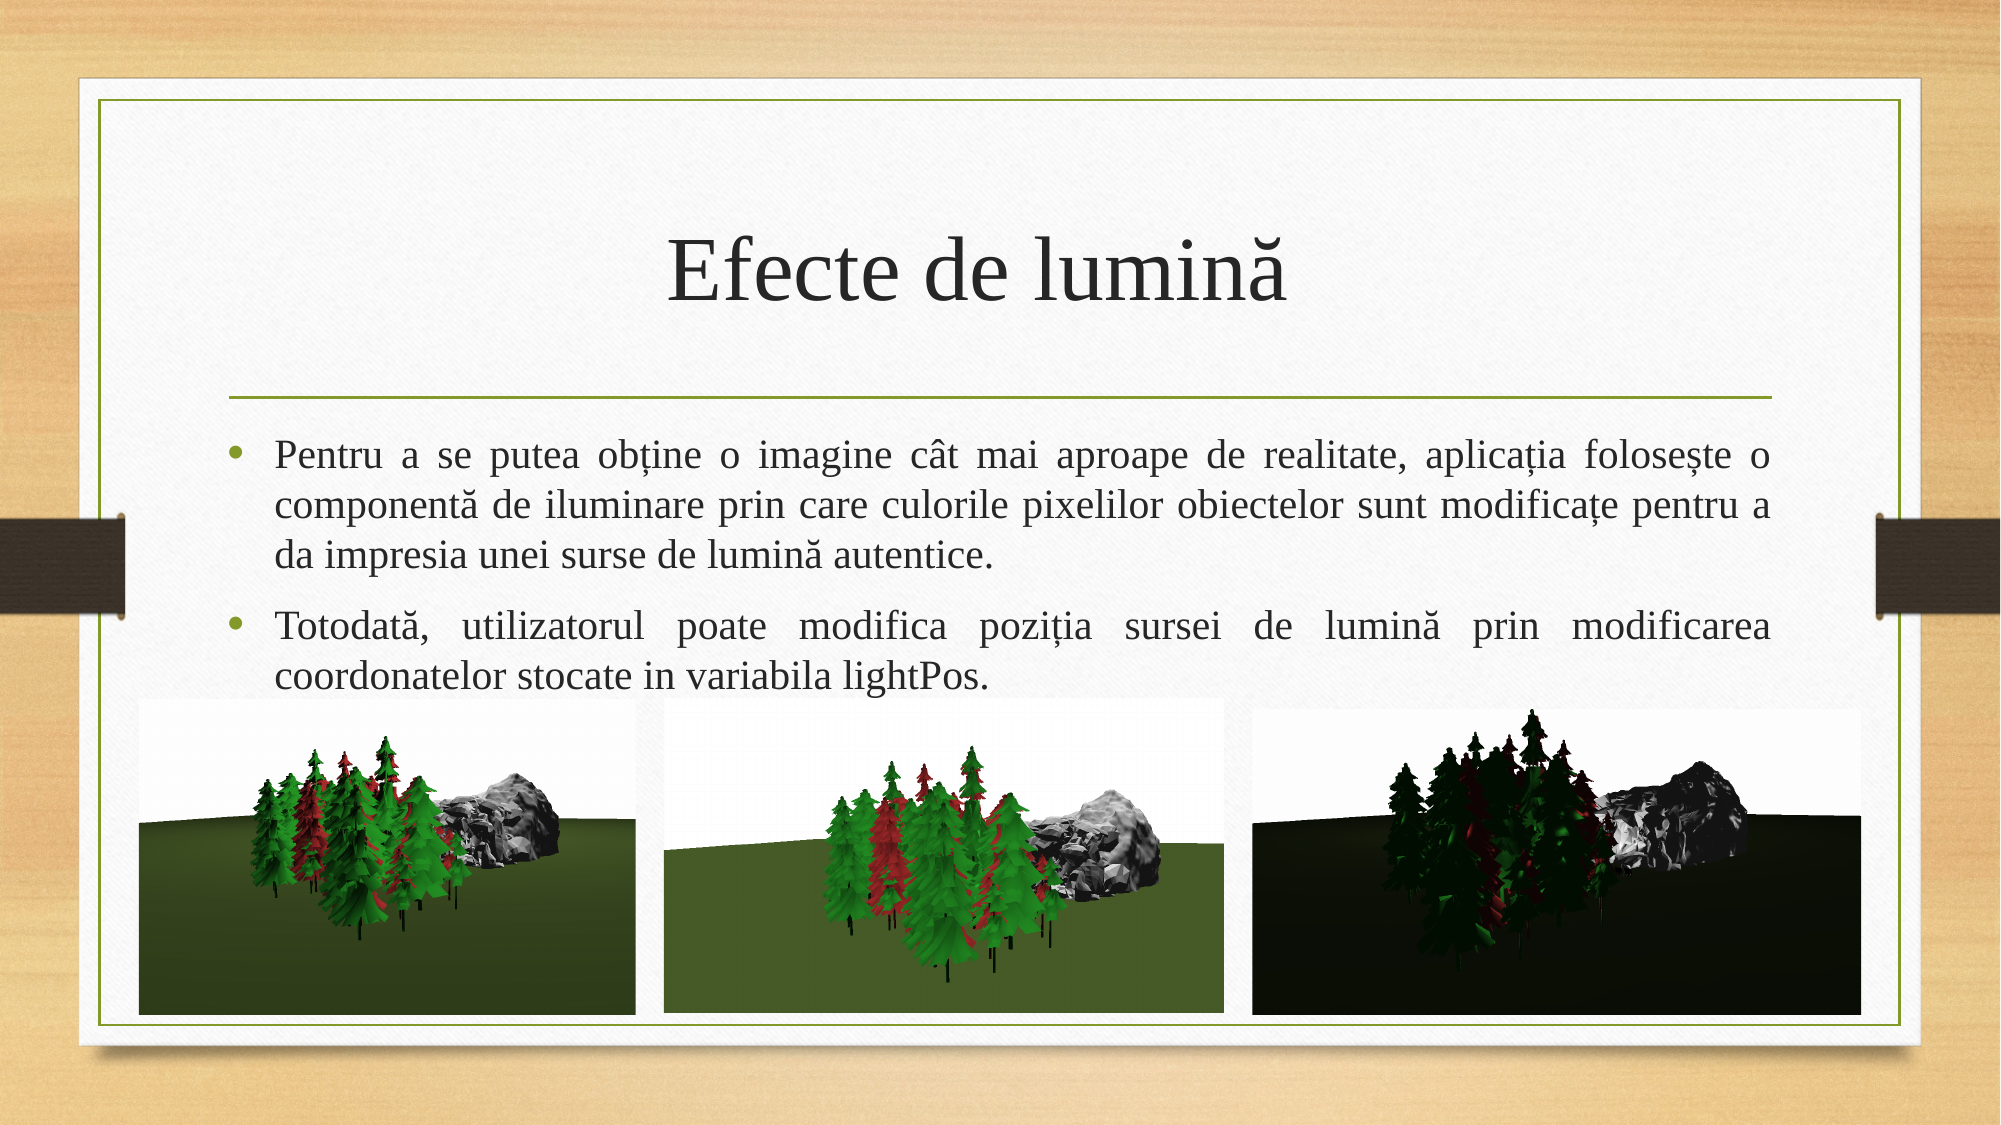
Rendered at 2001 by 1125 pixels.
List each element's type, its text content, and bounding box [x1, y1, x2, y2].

list Pentru a se putea obține o imagine cât mai aproape de realitate, aplicația folosește o componentă de iluminare prin care culorile pixelilor obiectelor sunt modificațe pentru a da impresia unei surse de lumină autentice. Totodată, utilizatorul poate modifica poziția sursei de lumină prin modificarea coordonatelor stocate in variabila lightPos. [212, 419, 1788, 964]
title Efecte de lumină [190, 156, 1766, 371]
picture [0, 0, 2001, 1125]
